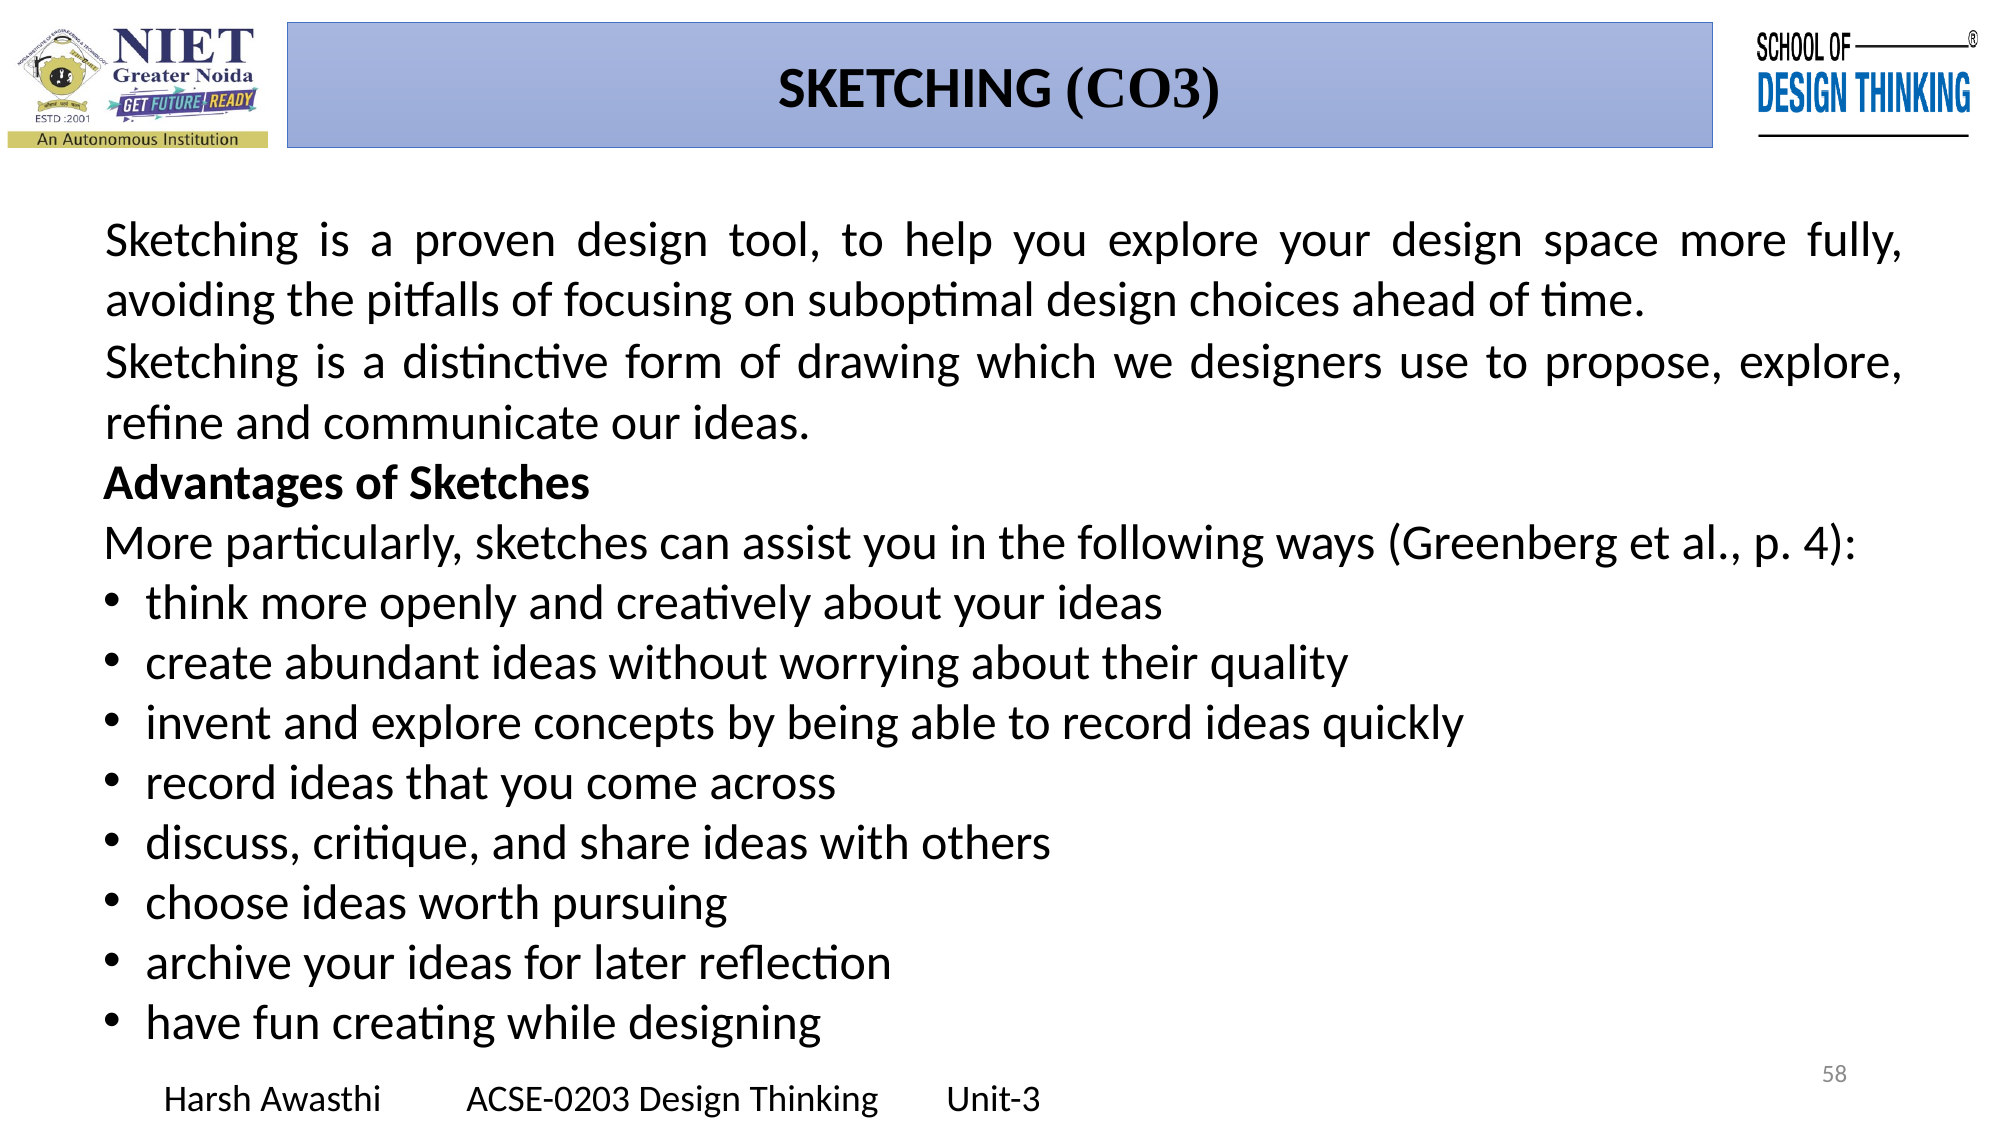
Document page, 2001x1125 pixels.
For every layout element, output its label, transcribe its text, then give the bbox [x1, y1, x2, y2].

footer Harsh Awasthi ACSE-0203 Design Thinking Unit-3 [149, 1066, 1755, 1125]
text_box Sketching is a proven design tool, to help you explore your design space more fully, avoiding the pitfalls of focusing on suboptimal design choices ahead of time. Sketching is a distinctive form of drawing which we designers use to propose, explore, refine and communicate our ideas. Advantages of Sketches More particularly, sketches can assist you in the following ways (Greenberg et al., p. 4): think more openly and creatively about your ideas create abundant ideas without worrying about their quality invent and explore concepts by being able to record ideas quickly record ideas that you come across discuss, critique, and share ideas with others choose ideas worth pursuing archive your ideas for later reflection have fun creating while designing [103, 204, 1906, 1097]
picture [1757, 30, 1978, 137]
slide_number 58 [1412, 1042, 1863, 1103]
picture [7, 22, 268, 148]
text_box SKETCHING (CO3) [287, 22, 1713, 148]
